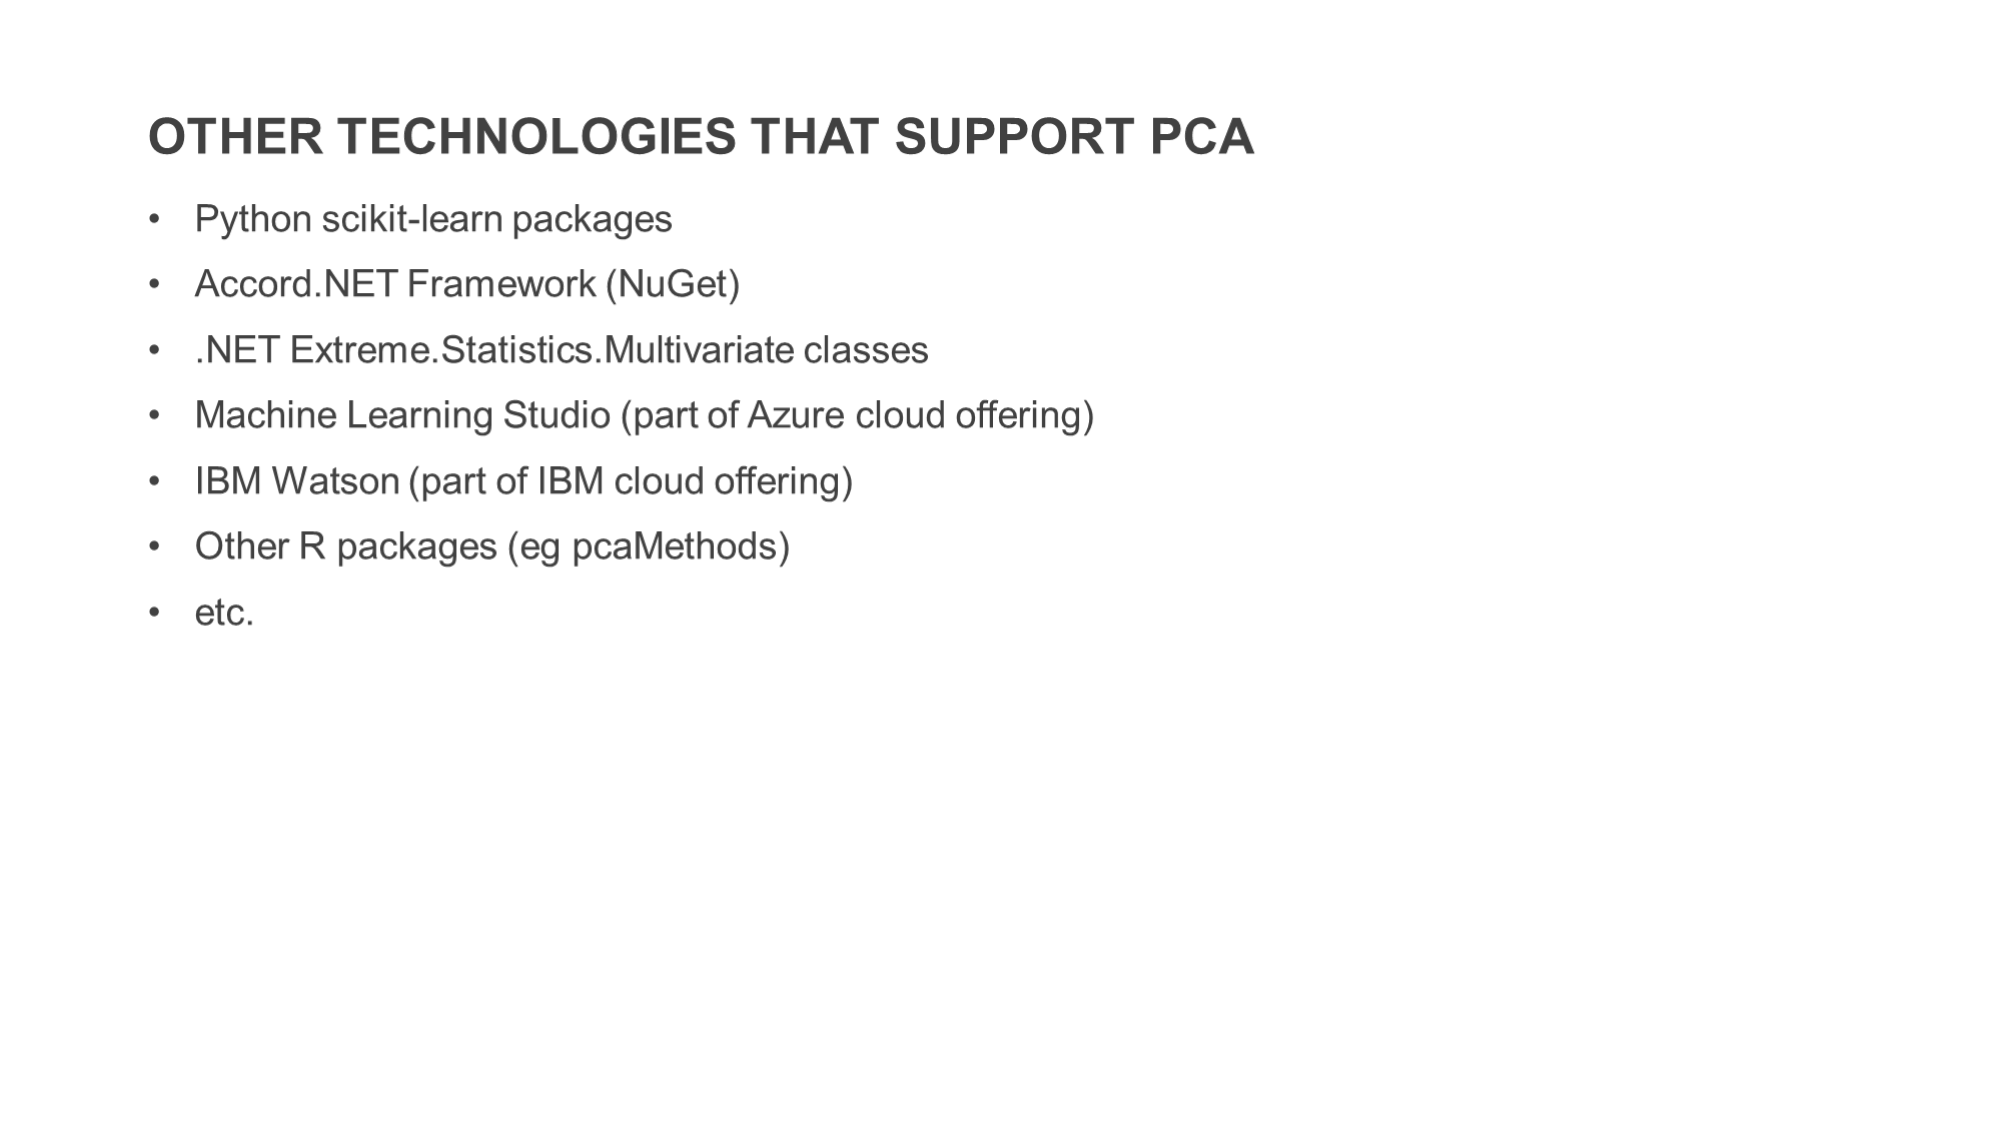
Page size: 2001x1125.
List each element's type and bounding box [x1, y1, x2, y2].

picture [117, 55, 1883, 1070]
